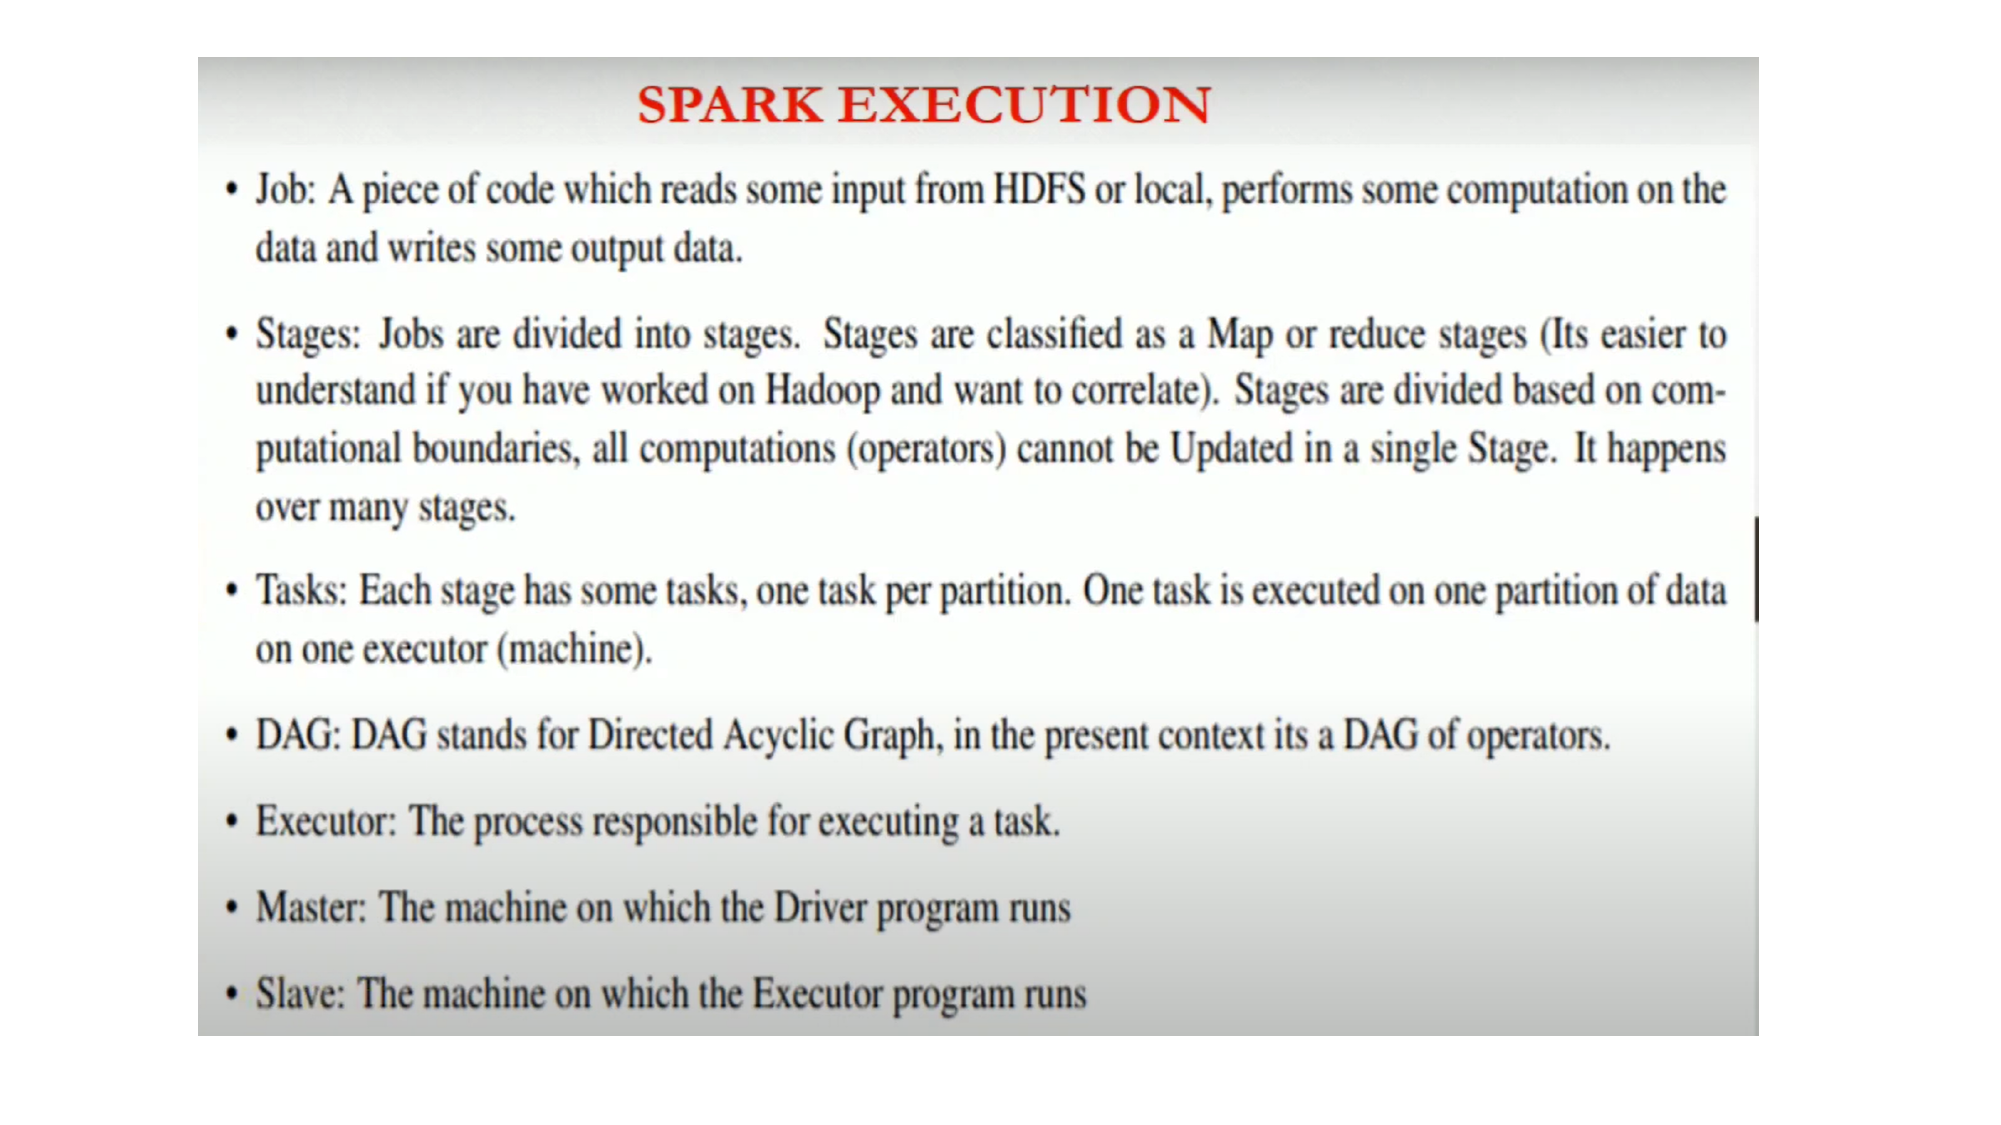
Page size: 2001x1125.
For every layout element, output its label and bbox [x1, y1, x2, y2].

picture [198, 57, 1759, 1036]
